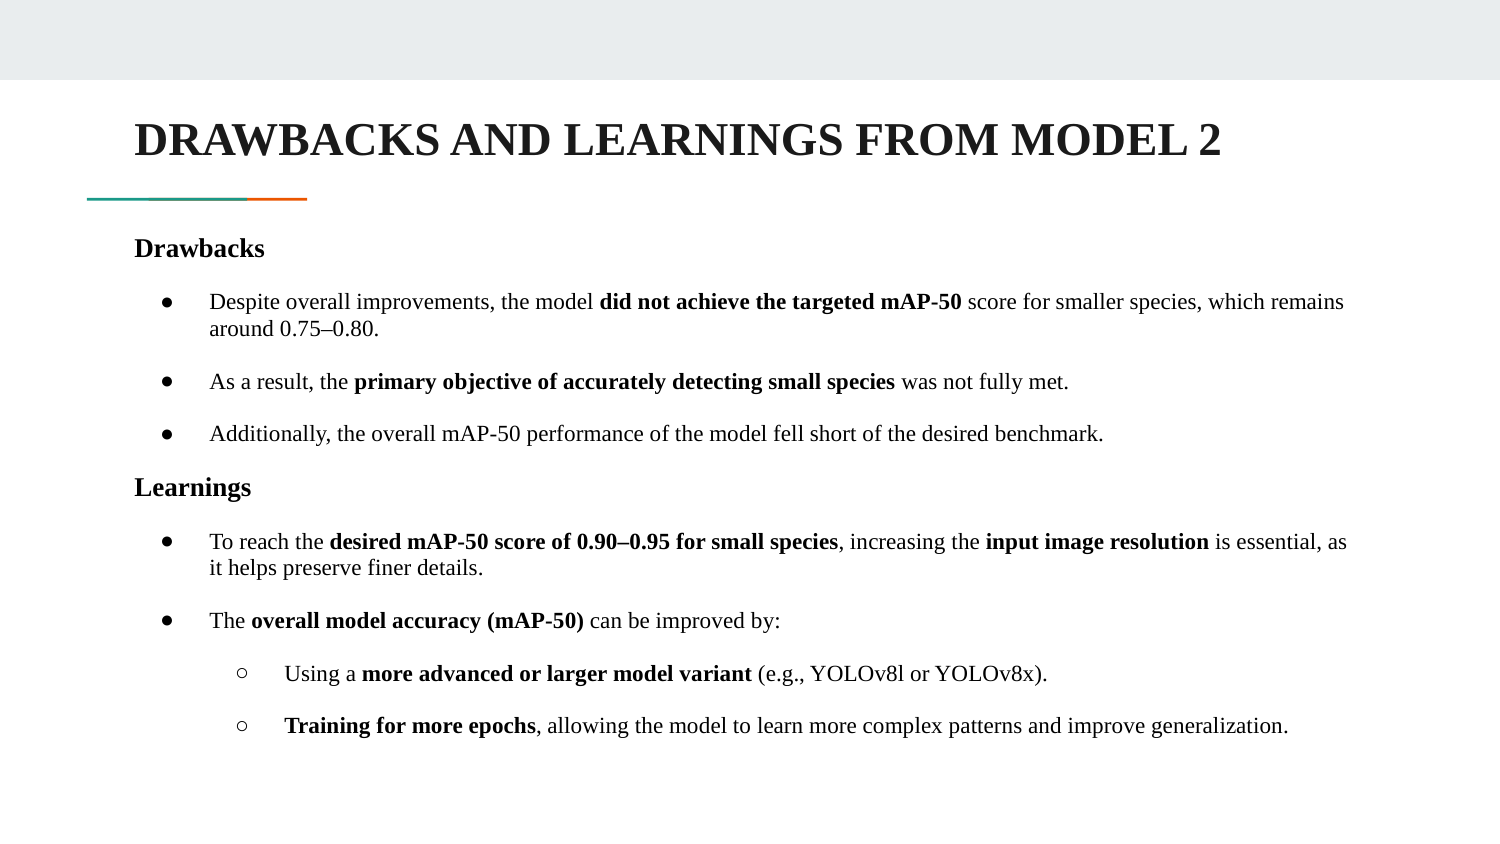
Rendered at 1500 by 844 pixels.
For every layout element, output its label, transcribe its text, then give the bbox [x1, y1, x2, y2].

title DRAWBACKS AND LEARNINGS FROM MODEL 2 [119, 93, 1381, 182]
list Drawbacks Despite overall improvements, the model did not achieve the targeted mAP-50 score for smaller species, which remains around 0.75–0.80. As a result, the primary objective of accurately detecting small species was not fully met. Additionally, the overall mAP-50 performance of the model fell short of the desired benchmark. Learnings To reach the desired mAP-50 score of 0.90–0.95 for small species, increasing the input image resolution is essential, as it helps preserve finer details. The overall model accuracy (mAP-50) can be improved by: Using a more advanced or larger model variant (e.g., YOLOv8l or YOLOv8x). Training for more epochs, allowing the model to learn more complex patterns and improve generalization. [119, 218, 1381, 792]
